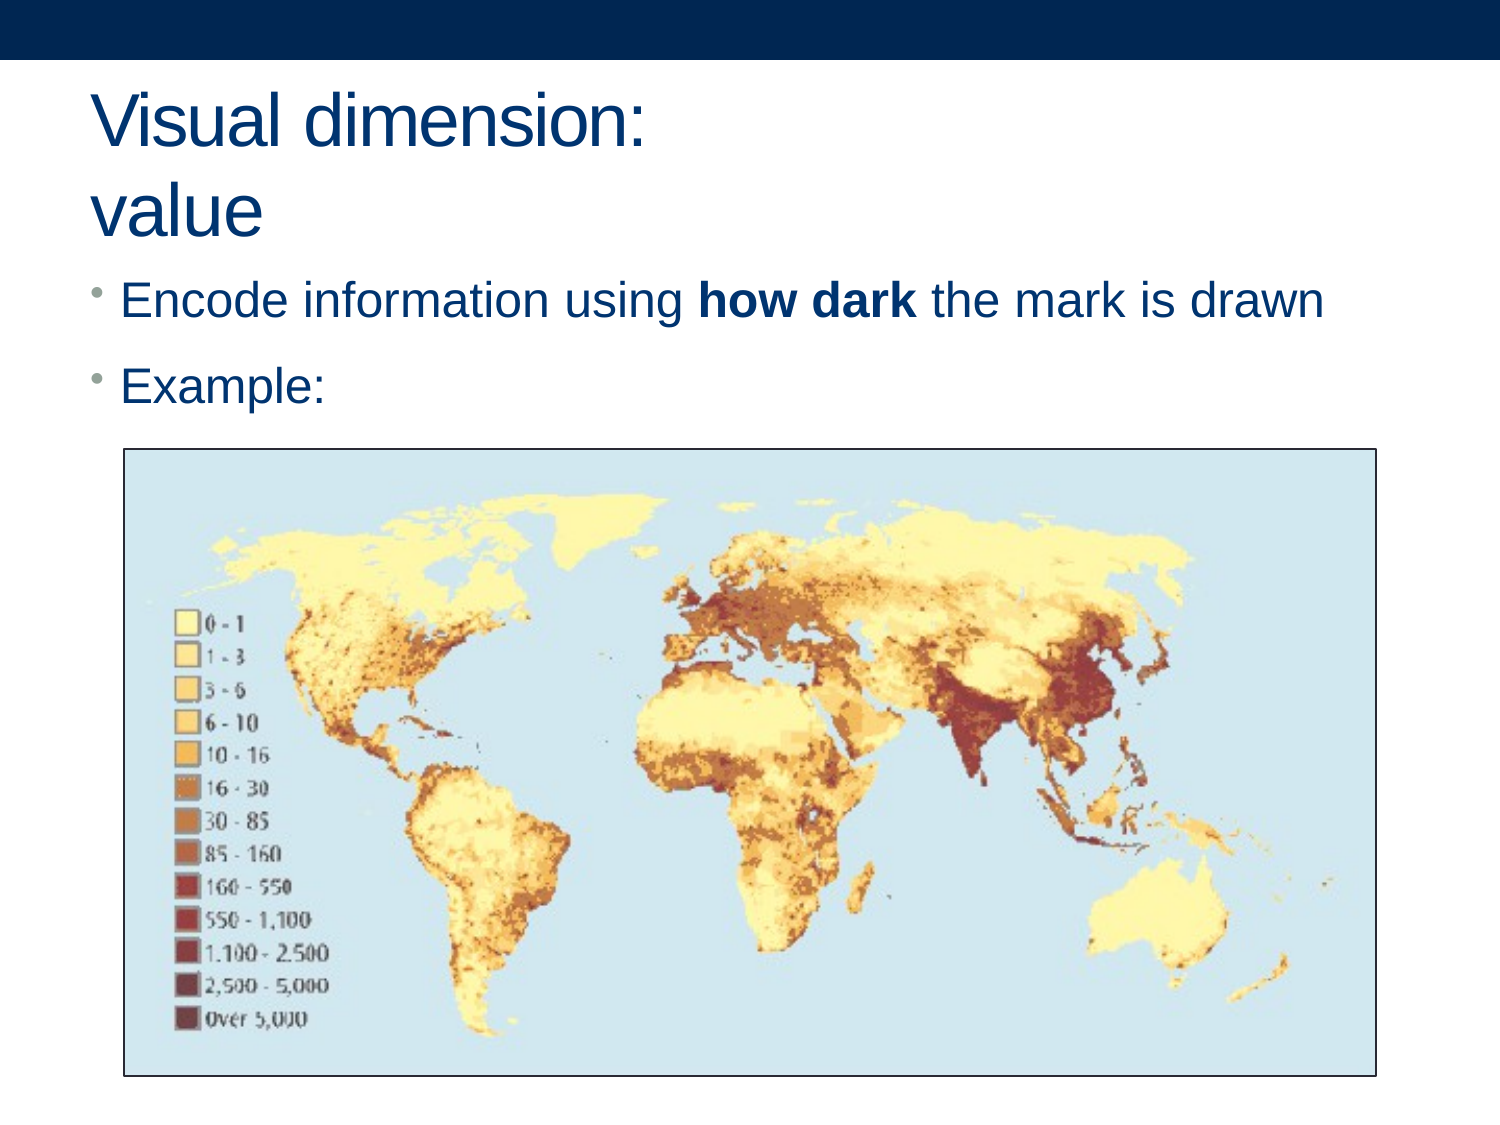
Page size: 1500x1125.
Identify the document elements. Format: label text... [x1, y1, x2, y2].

text_box Encode information using how dark the mark is drawn Example: [87, 240, 1329, 414]
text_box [122, 447, 1378, 1078]
title Visual dimension: value [87, 69, 833, 240]
